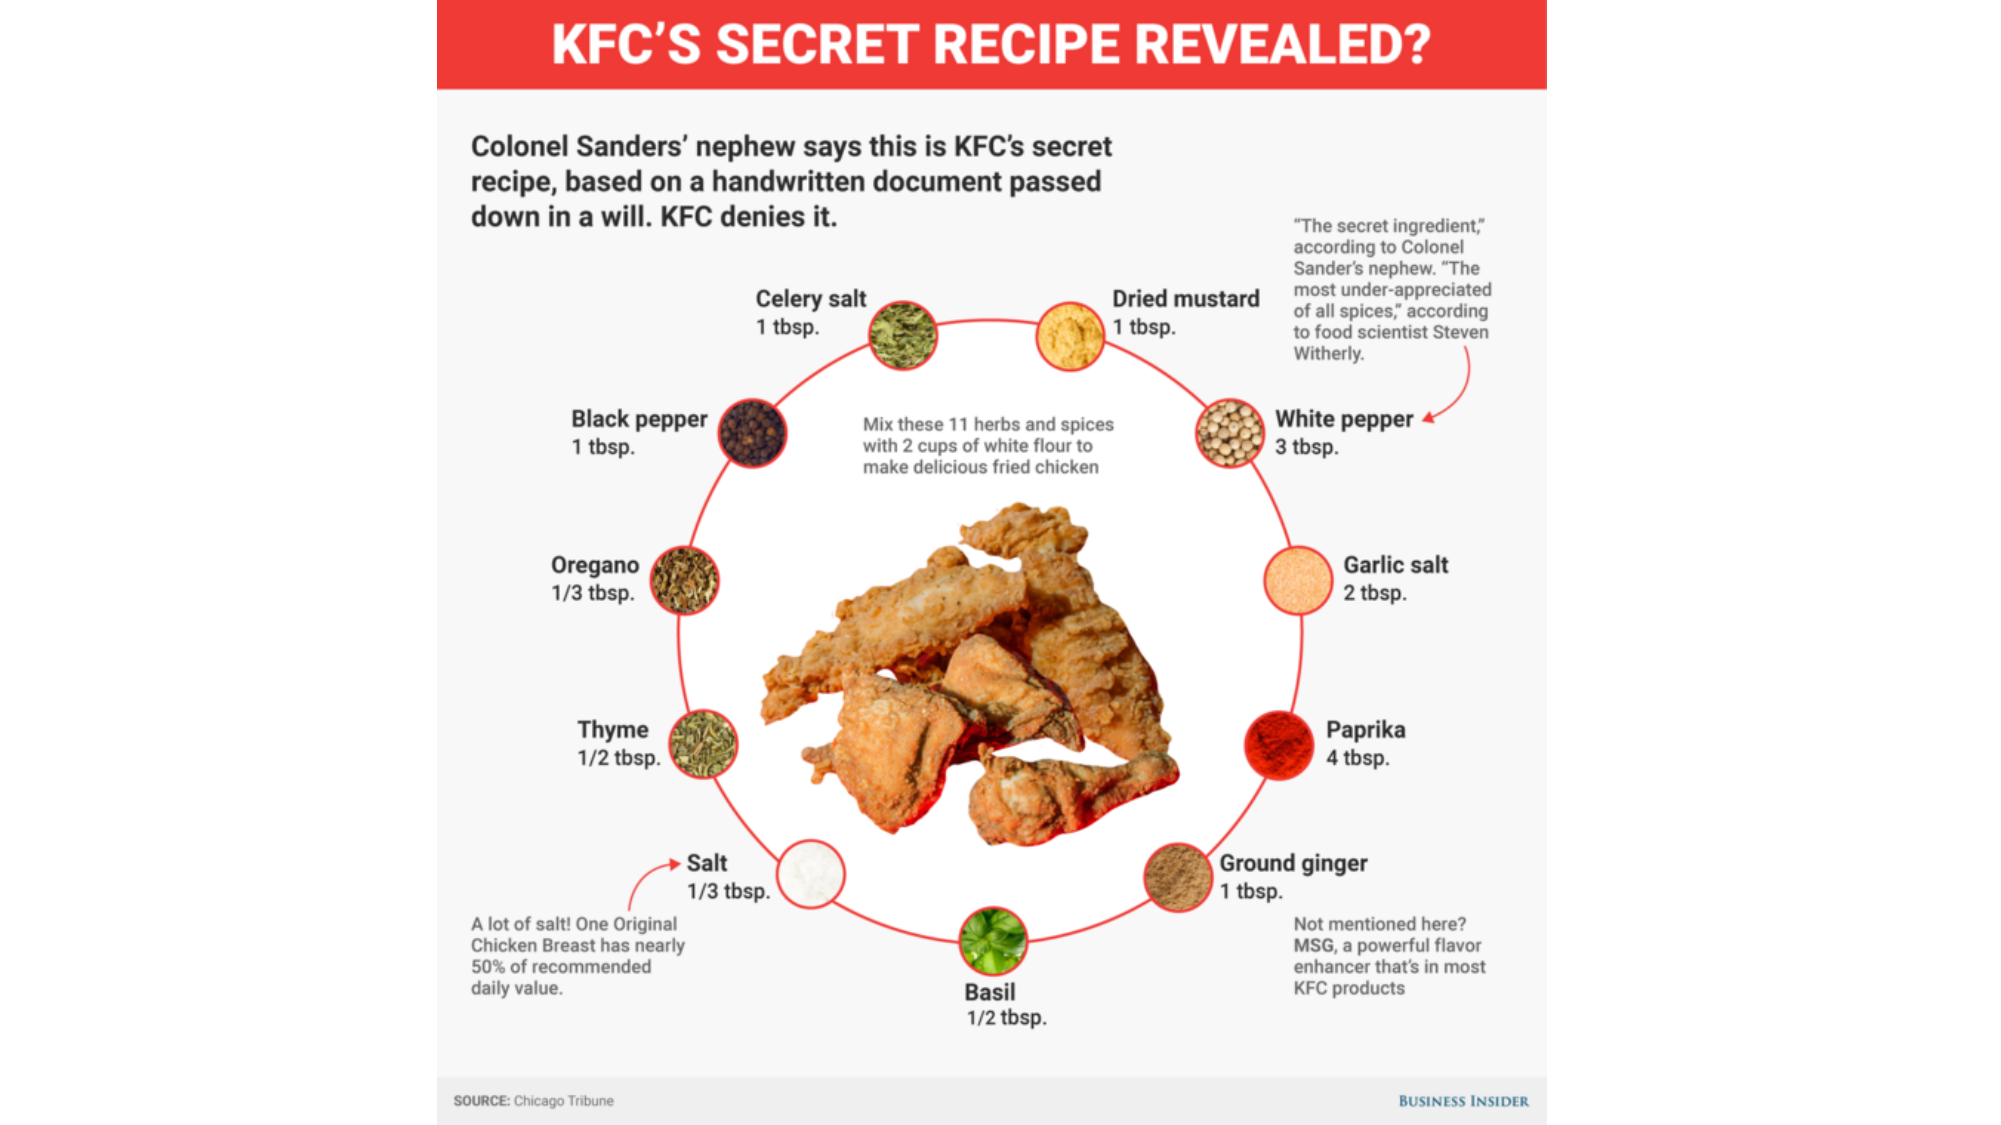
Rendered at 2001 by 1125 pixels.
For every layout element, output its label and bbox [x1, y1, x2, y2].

picture [437, 0, 1547, 1125]
